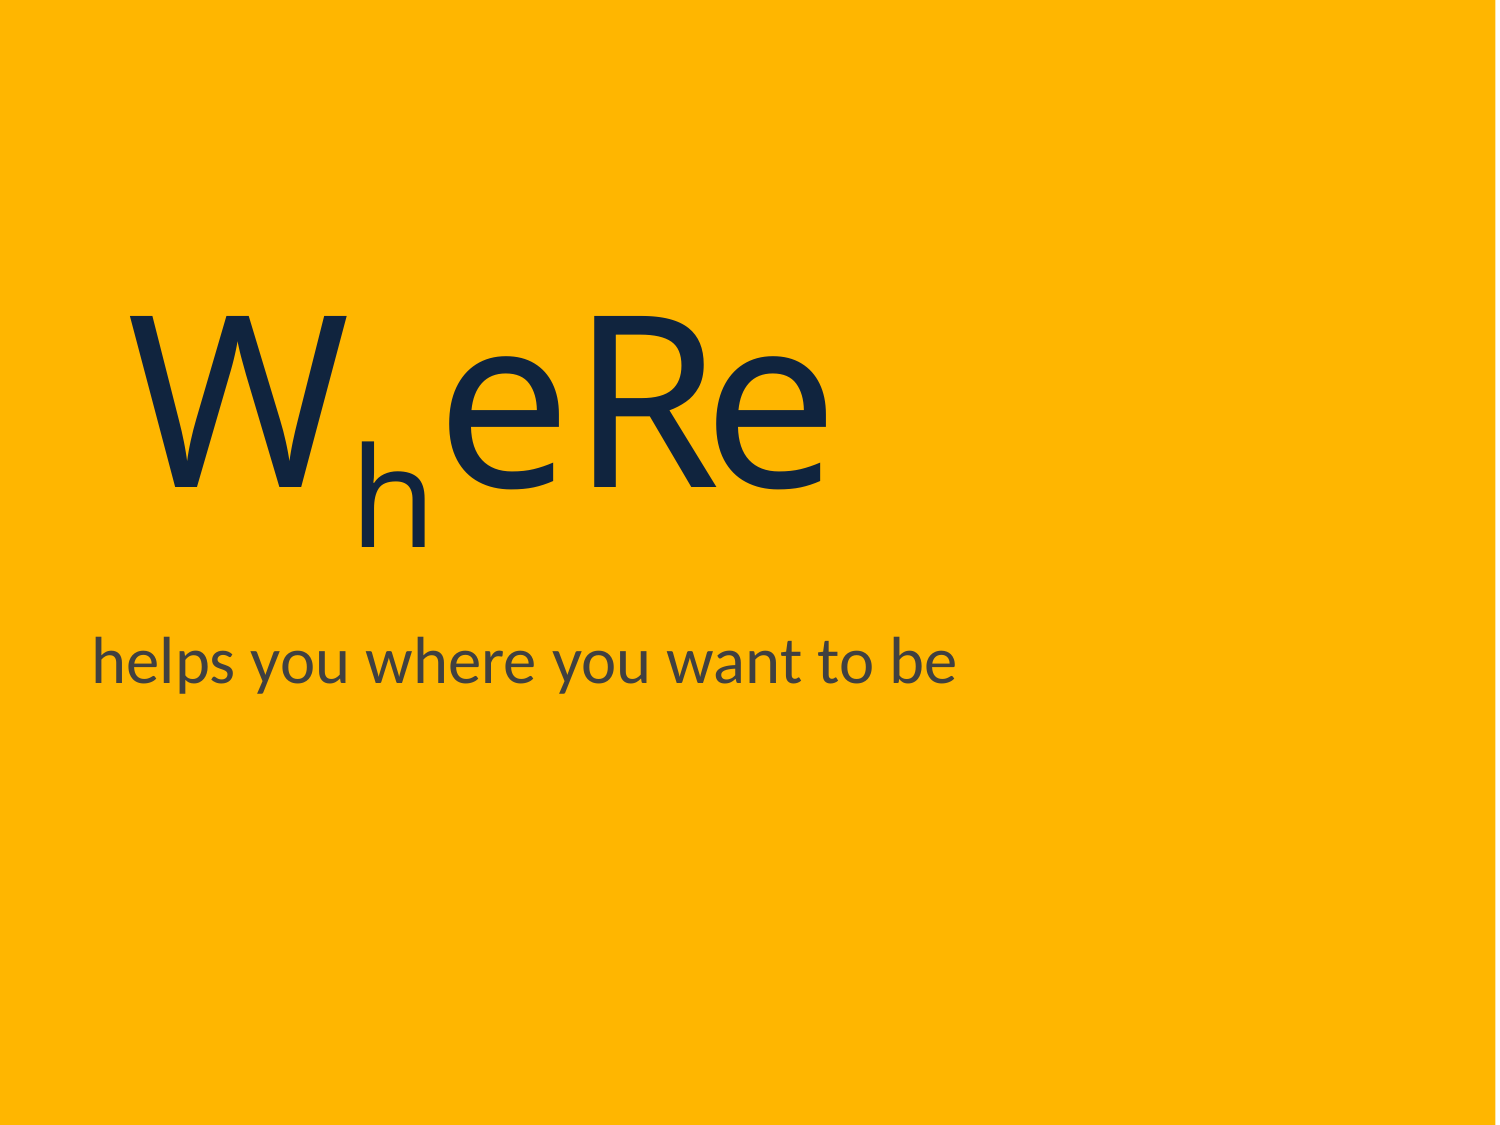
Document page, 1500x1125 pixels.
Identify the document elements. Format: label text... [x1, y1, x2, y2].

subtitle helps you where you want to be [76, 609, 1127, 898]
title WheRe [112, 231, 857, 591]
text_box [0, 0, 1498, 1125]
